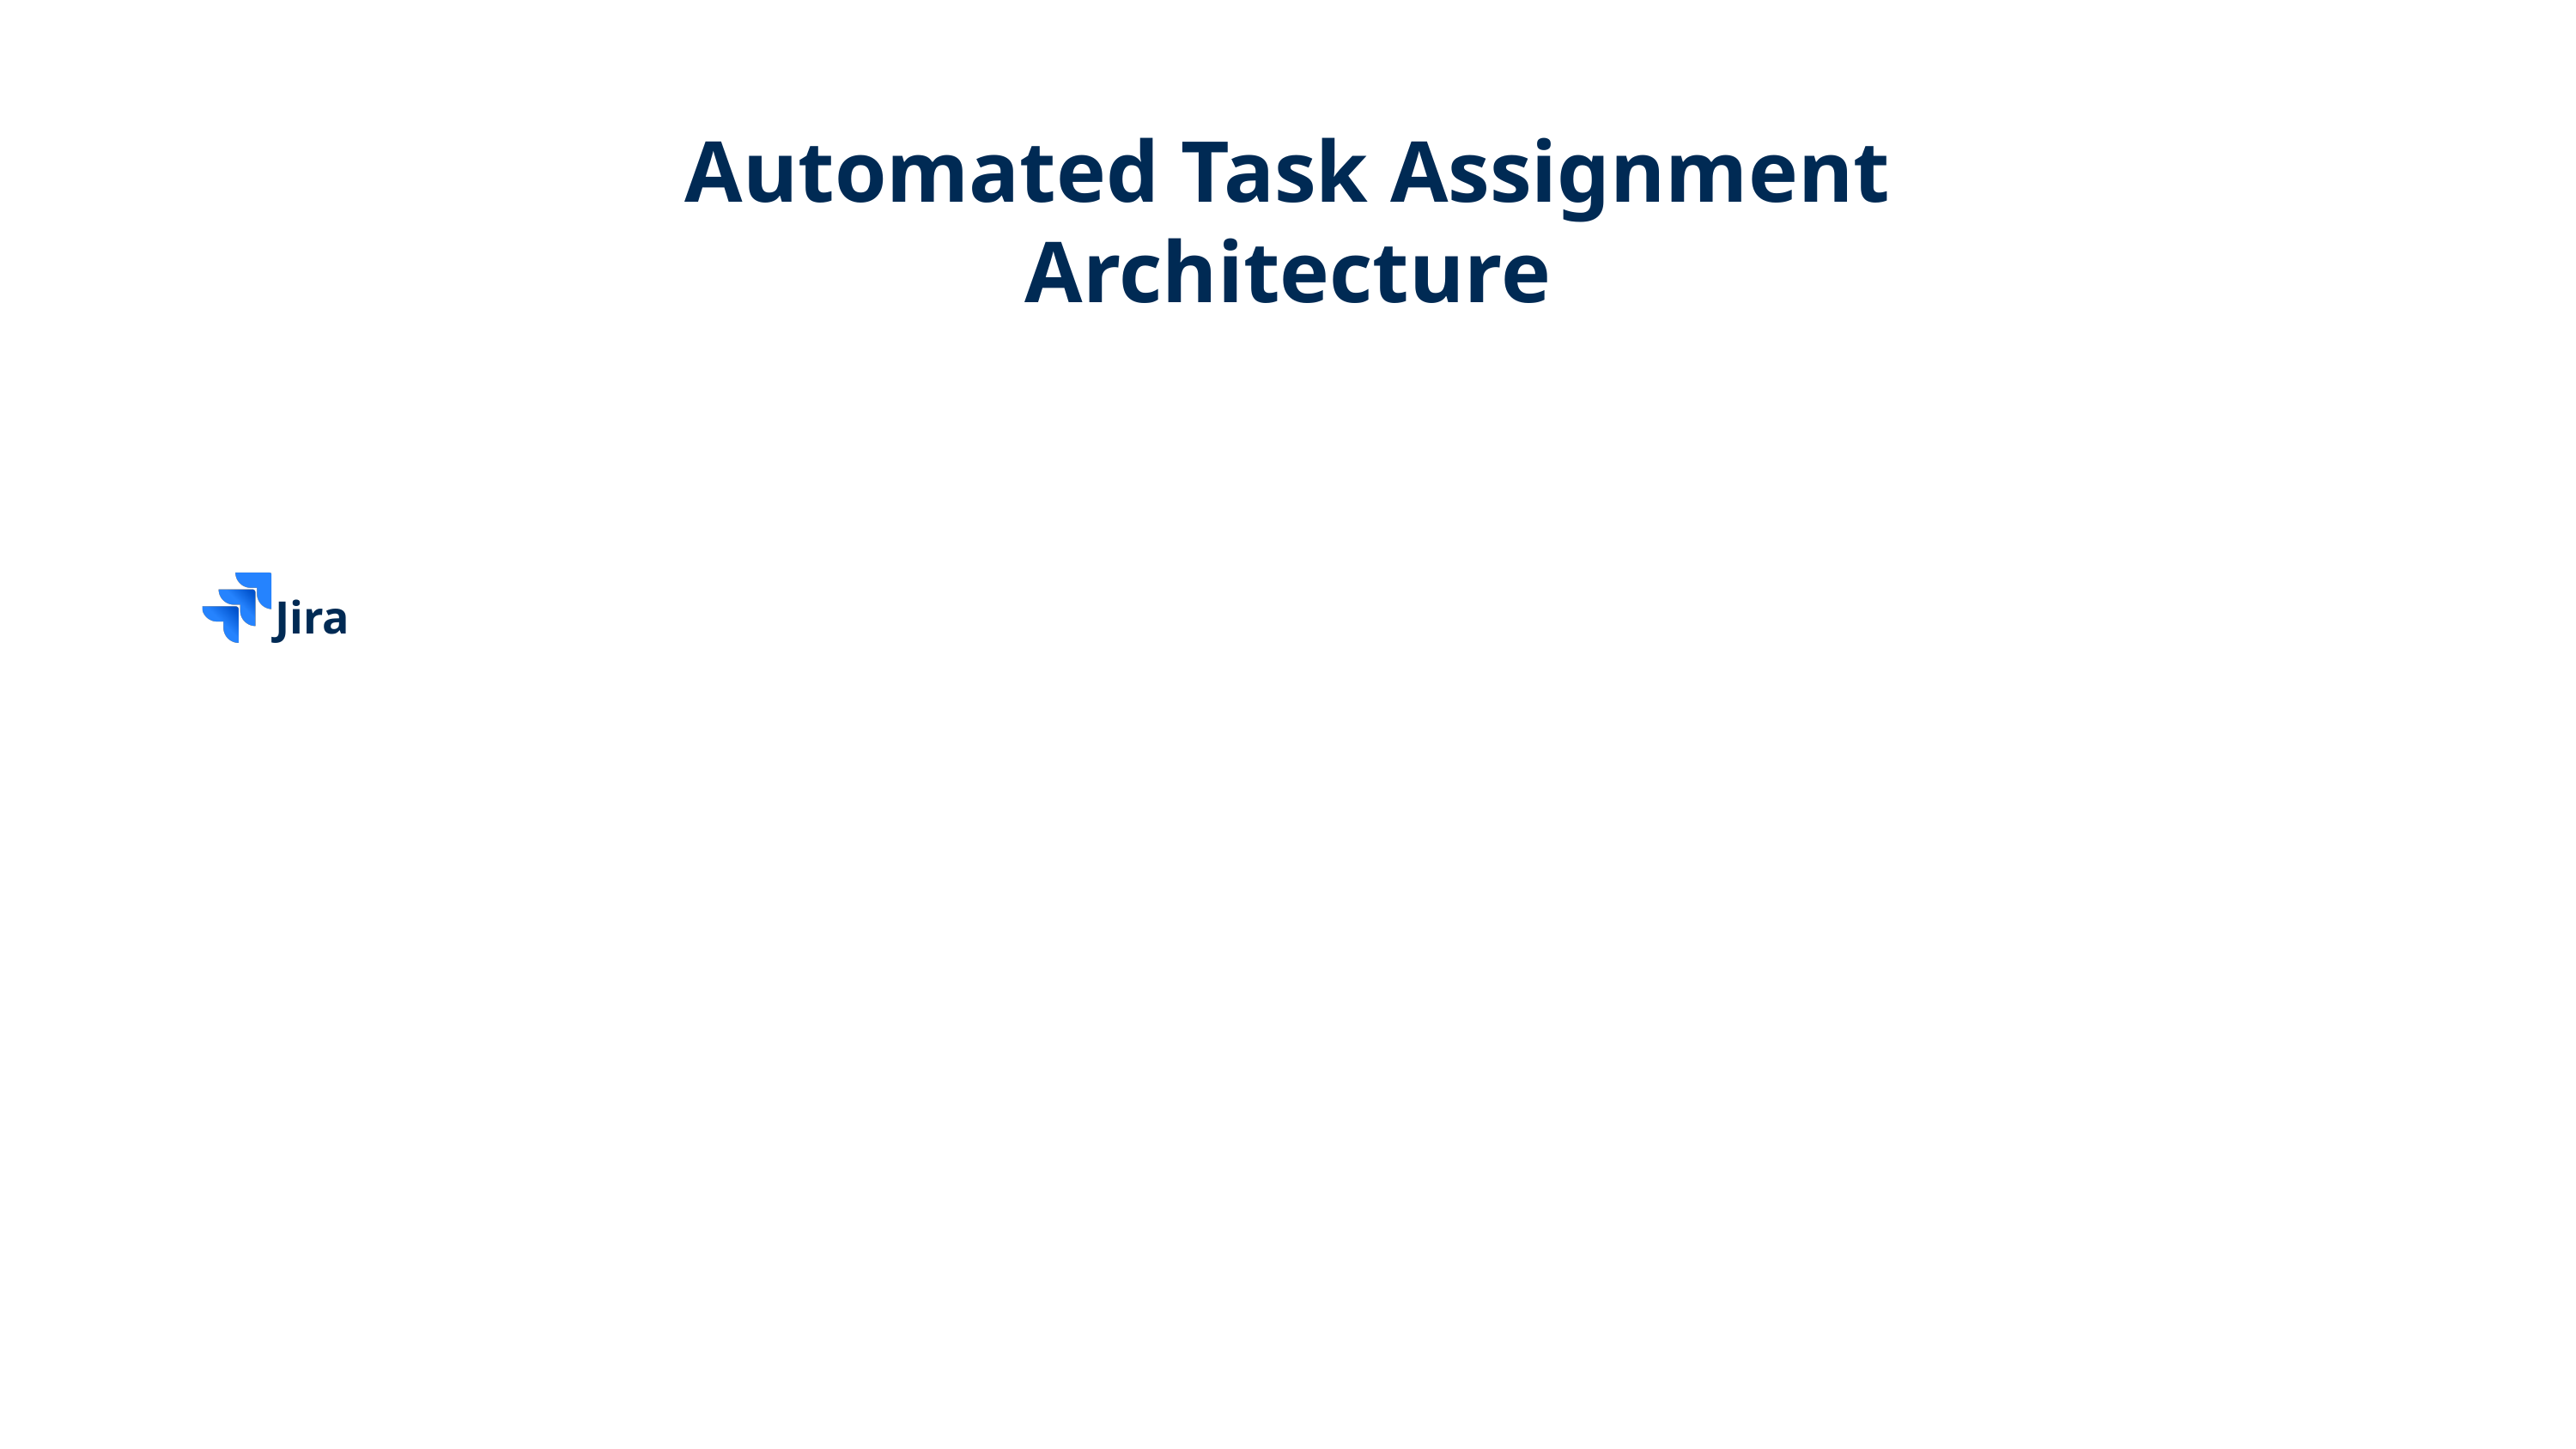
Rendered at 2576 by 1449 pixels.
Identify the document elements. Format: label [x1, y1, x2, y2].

text_box [202, 564, 388, 643]
text_box [669, 70, 1907, 320]
